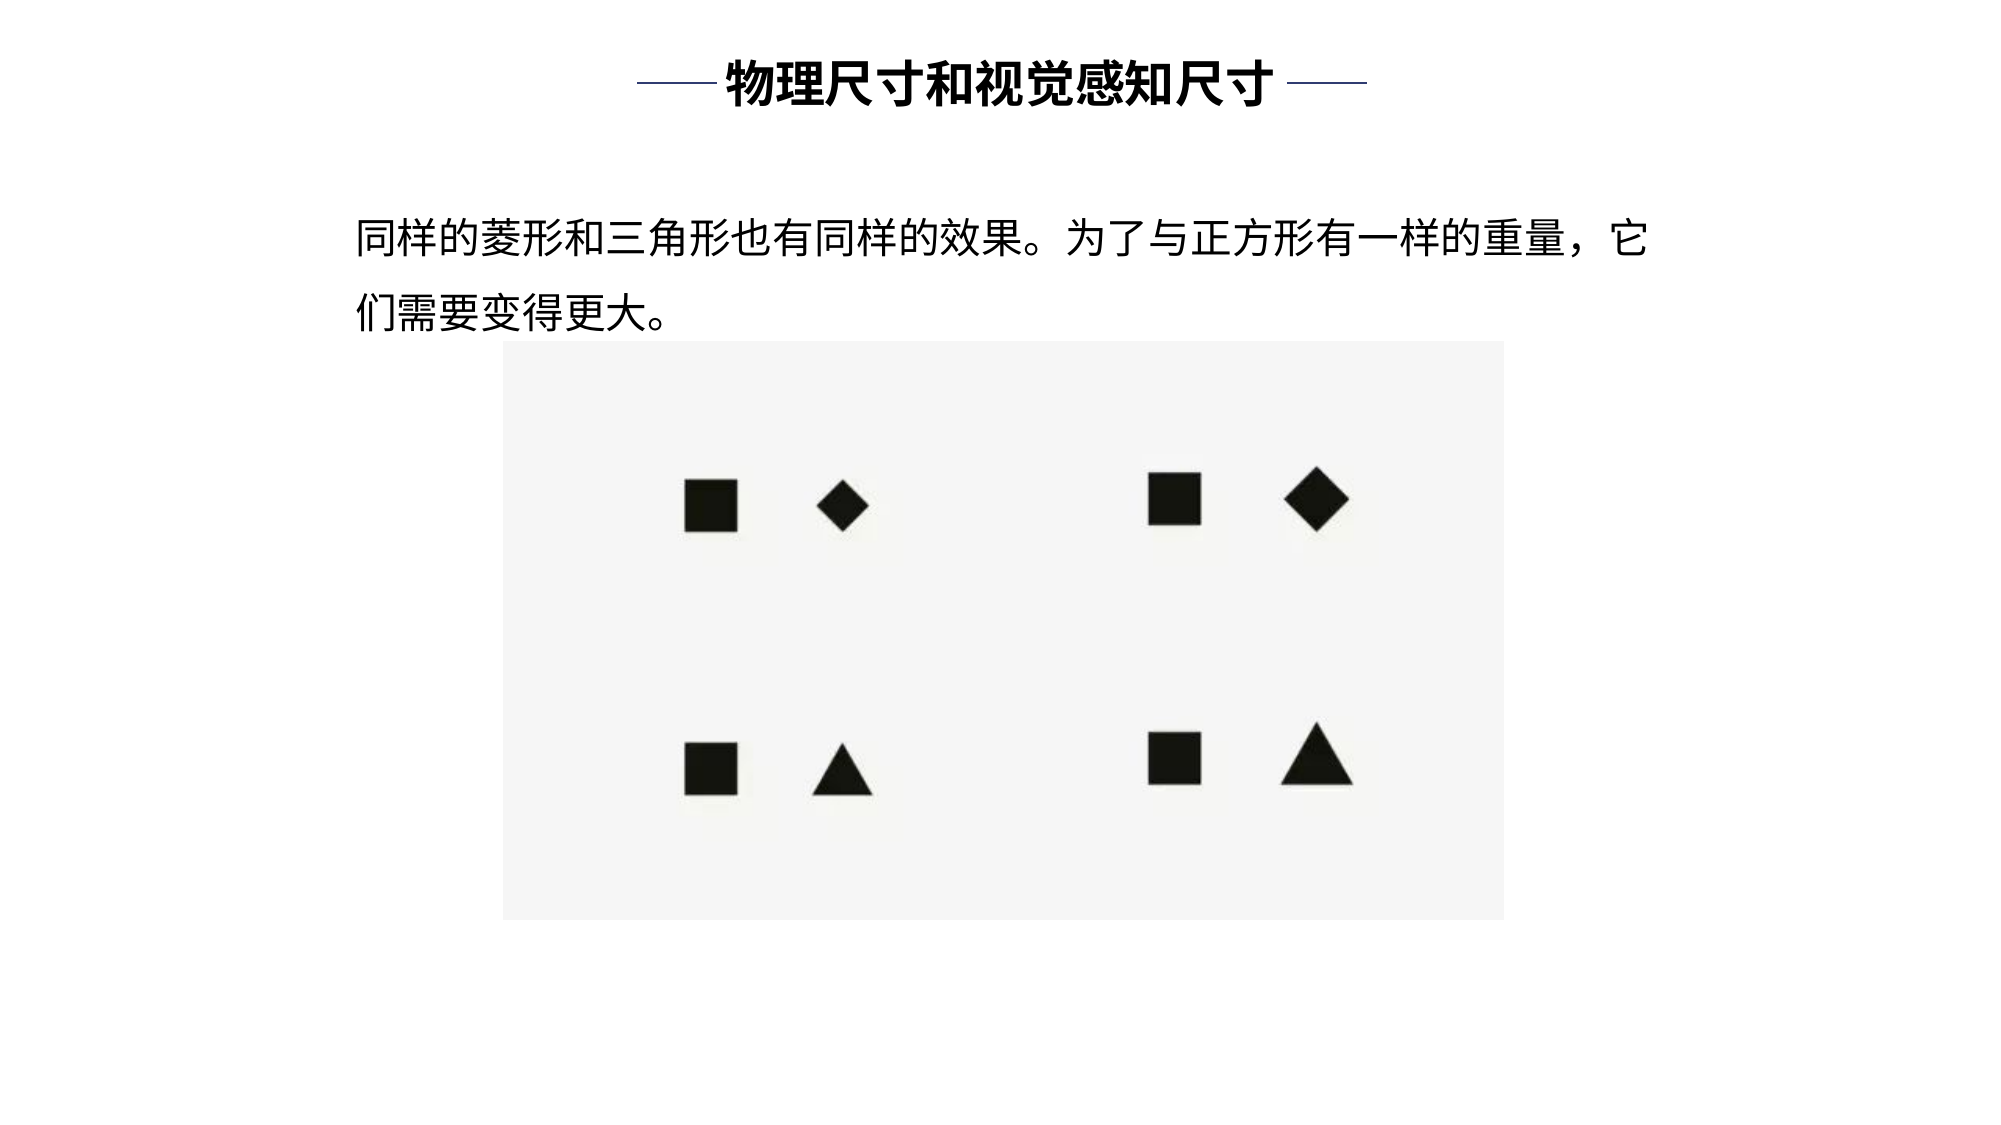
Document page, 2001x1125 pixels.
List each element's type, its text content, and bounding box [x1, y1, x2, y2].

text_box 同样的菱形和三角形也有同样的效果。为了与正方形有一样的重量，它们需要变得更大。 [340, 178, 1691, 367]
picture [503, 341, 1504, 920]
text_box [637, 45, 1367, 122]
